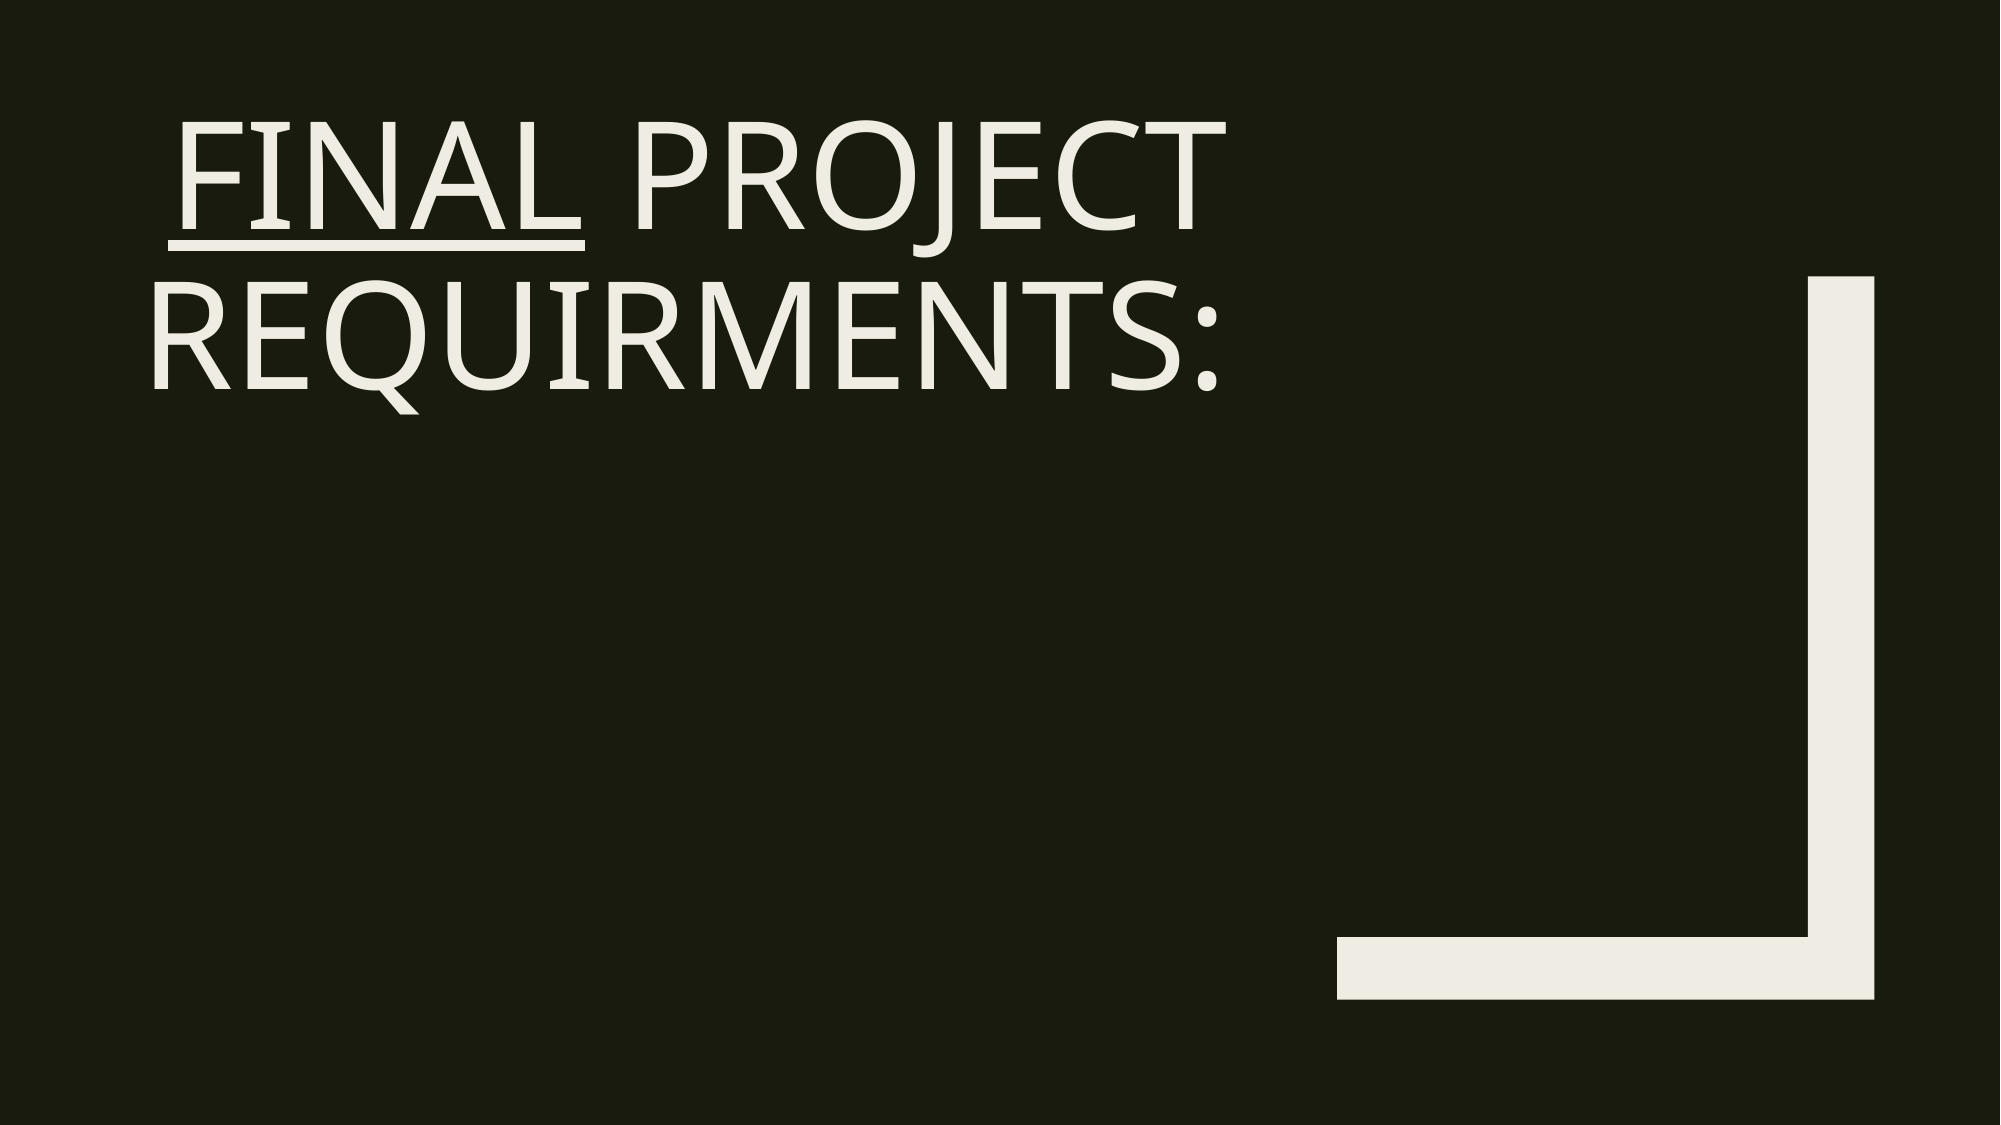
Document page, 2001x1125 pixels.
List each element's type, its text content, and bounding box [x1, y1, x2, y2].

title Final project requirments: [73, 83, 1243, 429]
